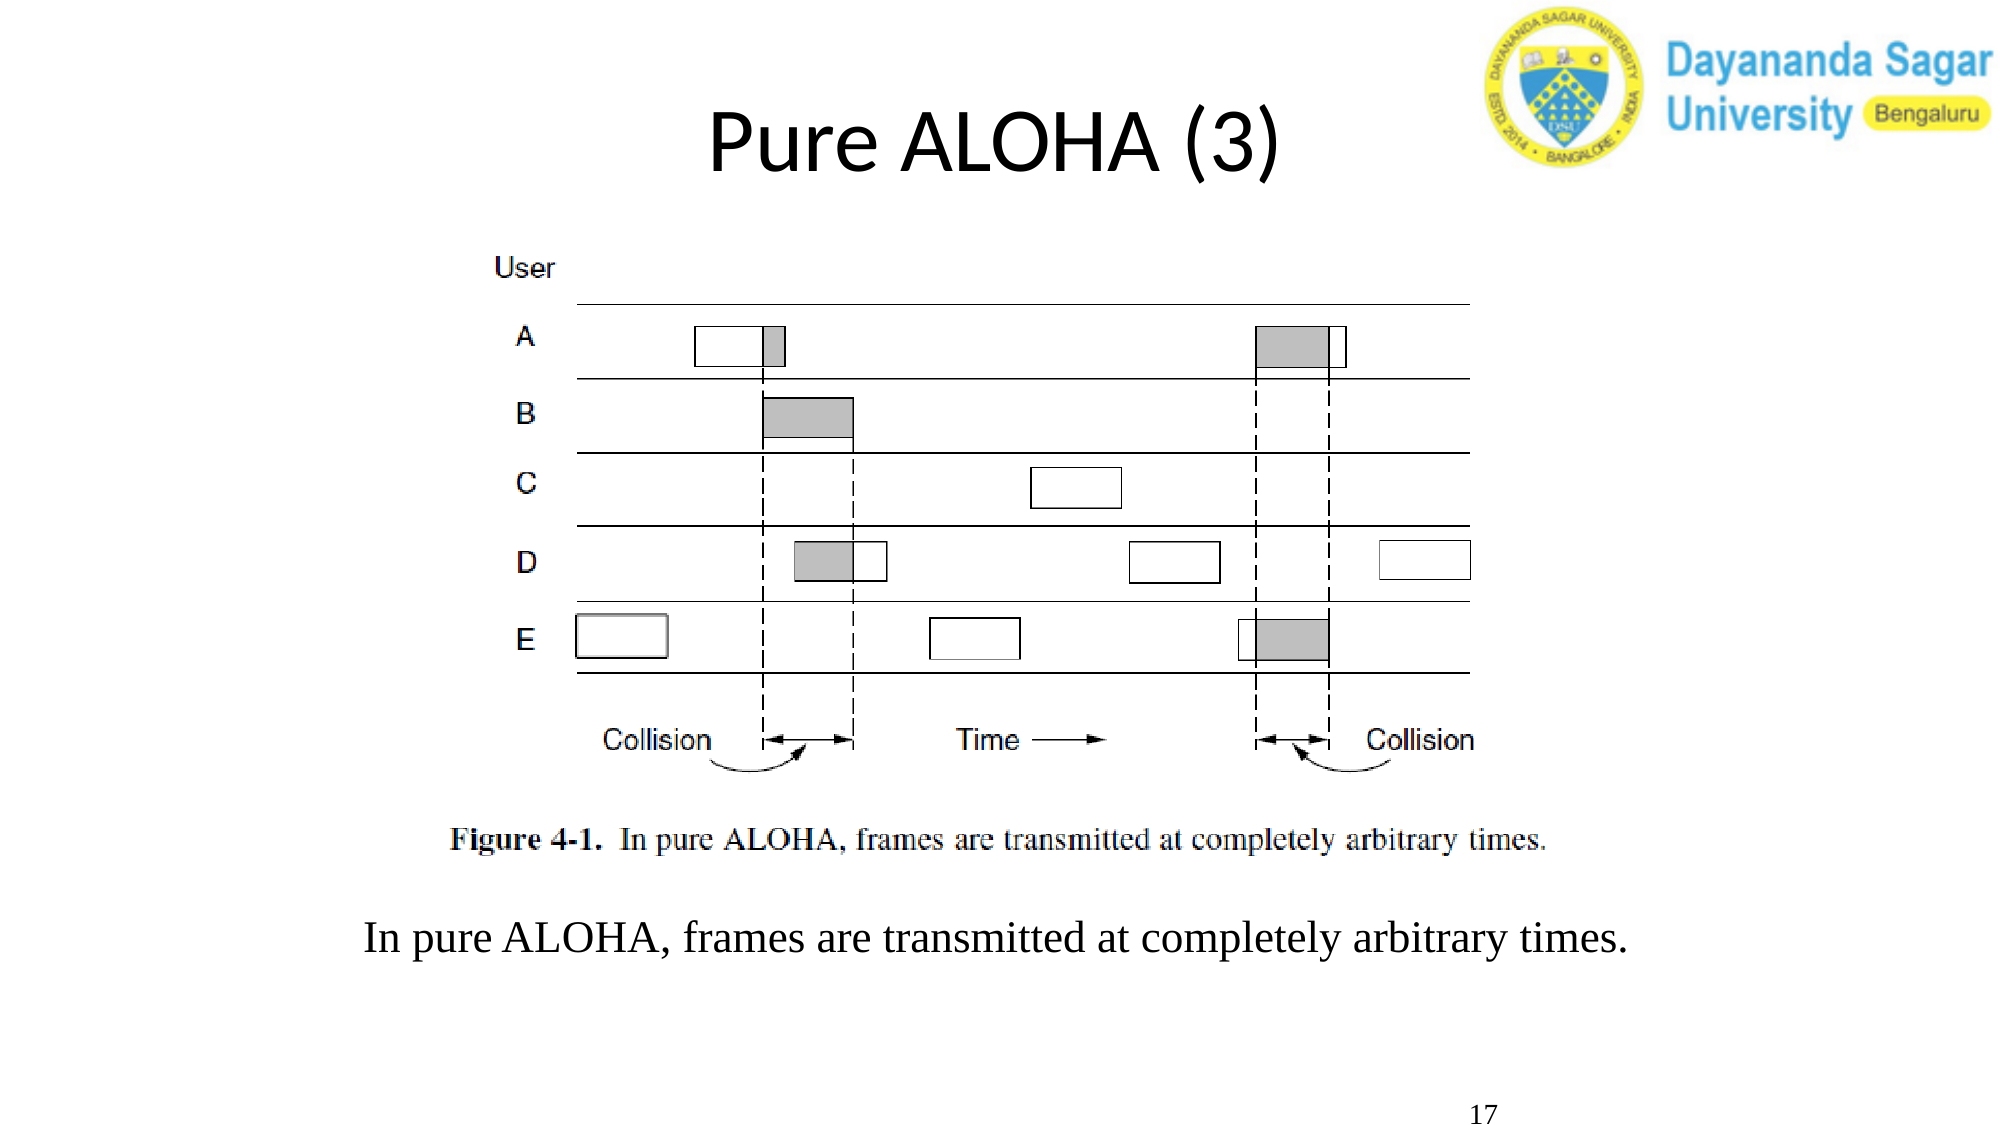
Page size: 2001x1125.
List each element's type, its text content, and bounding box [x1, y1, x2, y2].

text_box In pure ALOHA, frames are transmitted at completely arbitrary times. [361, 905, 1637, 962]
title Pure ALOHA (3) [706, 39, 1292, 214]
slide_number ‹#› [1462, 1089, 1507, 1125]
picture [360, 215, 1637, 881]
slide_number 12.‹#› [1479, 0, 2000, 175]
